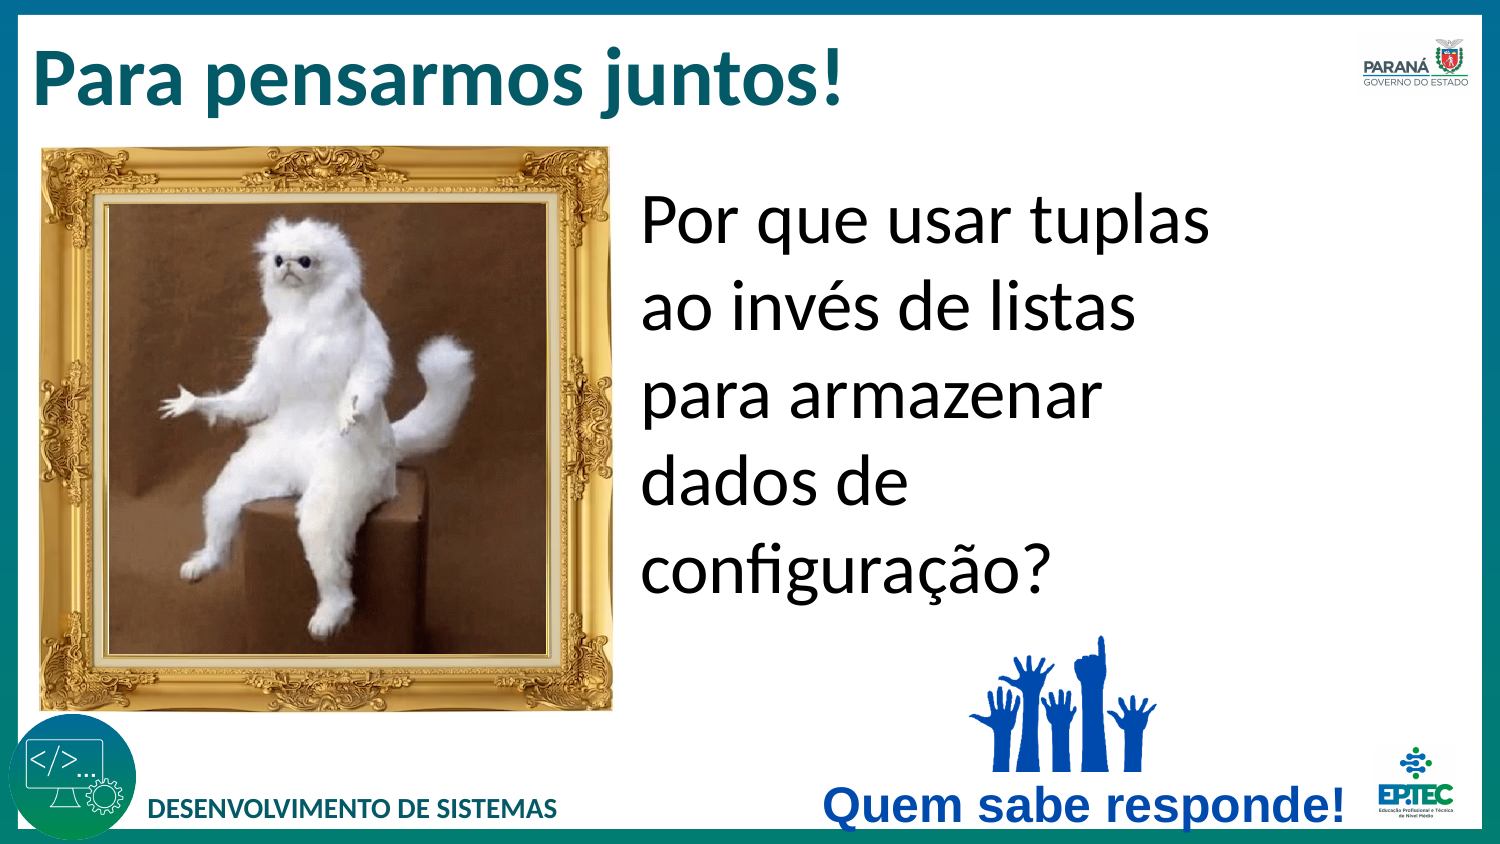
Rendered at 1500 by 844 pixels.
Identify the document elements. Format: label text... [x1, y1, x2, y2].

picture [0, 273, 17, 277]
picture [968, 630, 1173, 772]
text_box Quem sabe responde! [807, 748, 1500, 844]
text_box DESENVOLVIMENTO DE SISTEMAS [141, 783, 644, 830]
text_box [17, 14, 1482, 829]
picture [8, 141, 620, 841]
text_box Para pensarmos juntos! [17, 14, 1338, 130]
picture [1374, 745, 1457, 822]
text_box Por que usar tuplas ao invés de listas para armazenar dados de configuração? [625, 155, 1270, 600]
picture [1482, 273, 1500, 277]
picture [1356, 30, 1475, 94]
